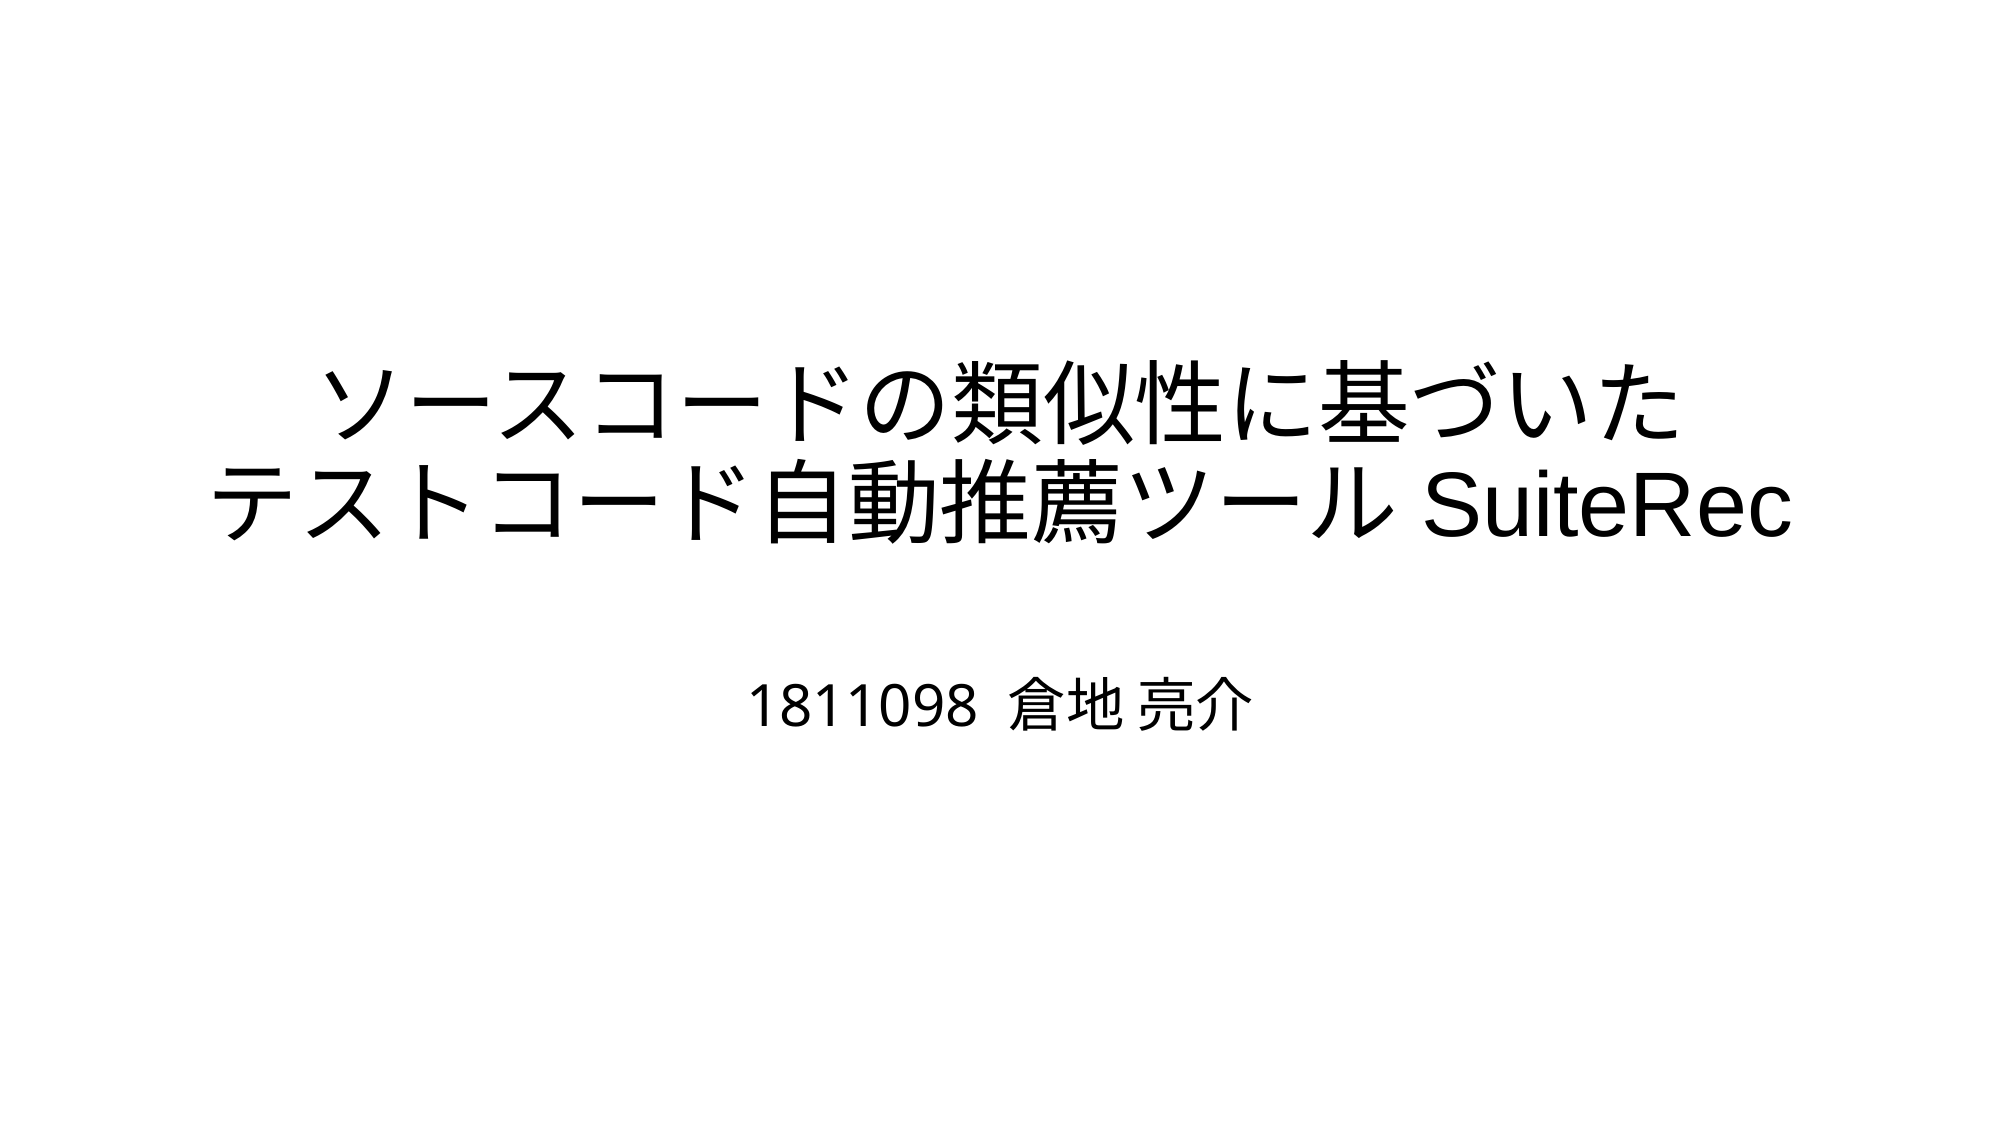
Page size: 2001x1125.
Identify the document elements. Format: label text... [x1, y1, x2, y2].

title ソースコードの類似性に基づいた テストコード自動推薦ツールSuiteRec [188, 172, 1812, 564]
subtitle 1811098 倉地 亮介 [249, 668, 1750, 863]
